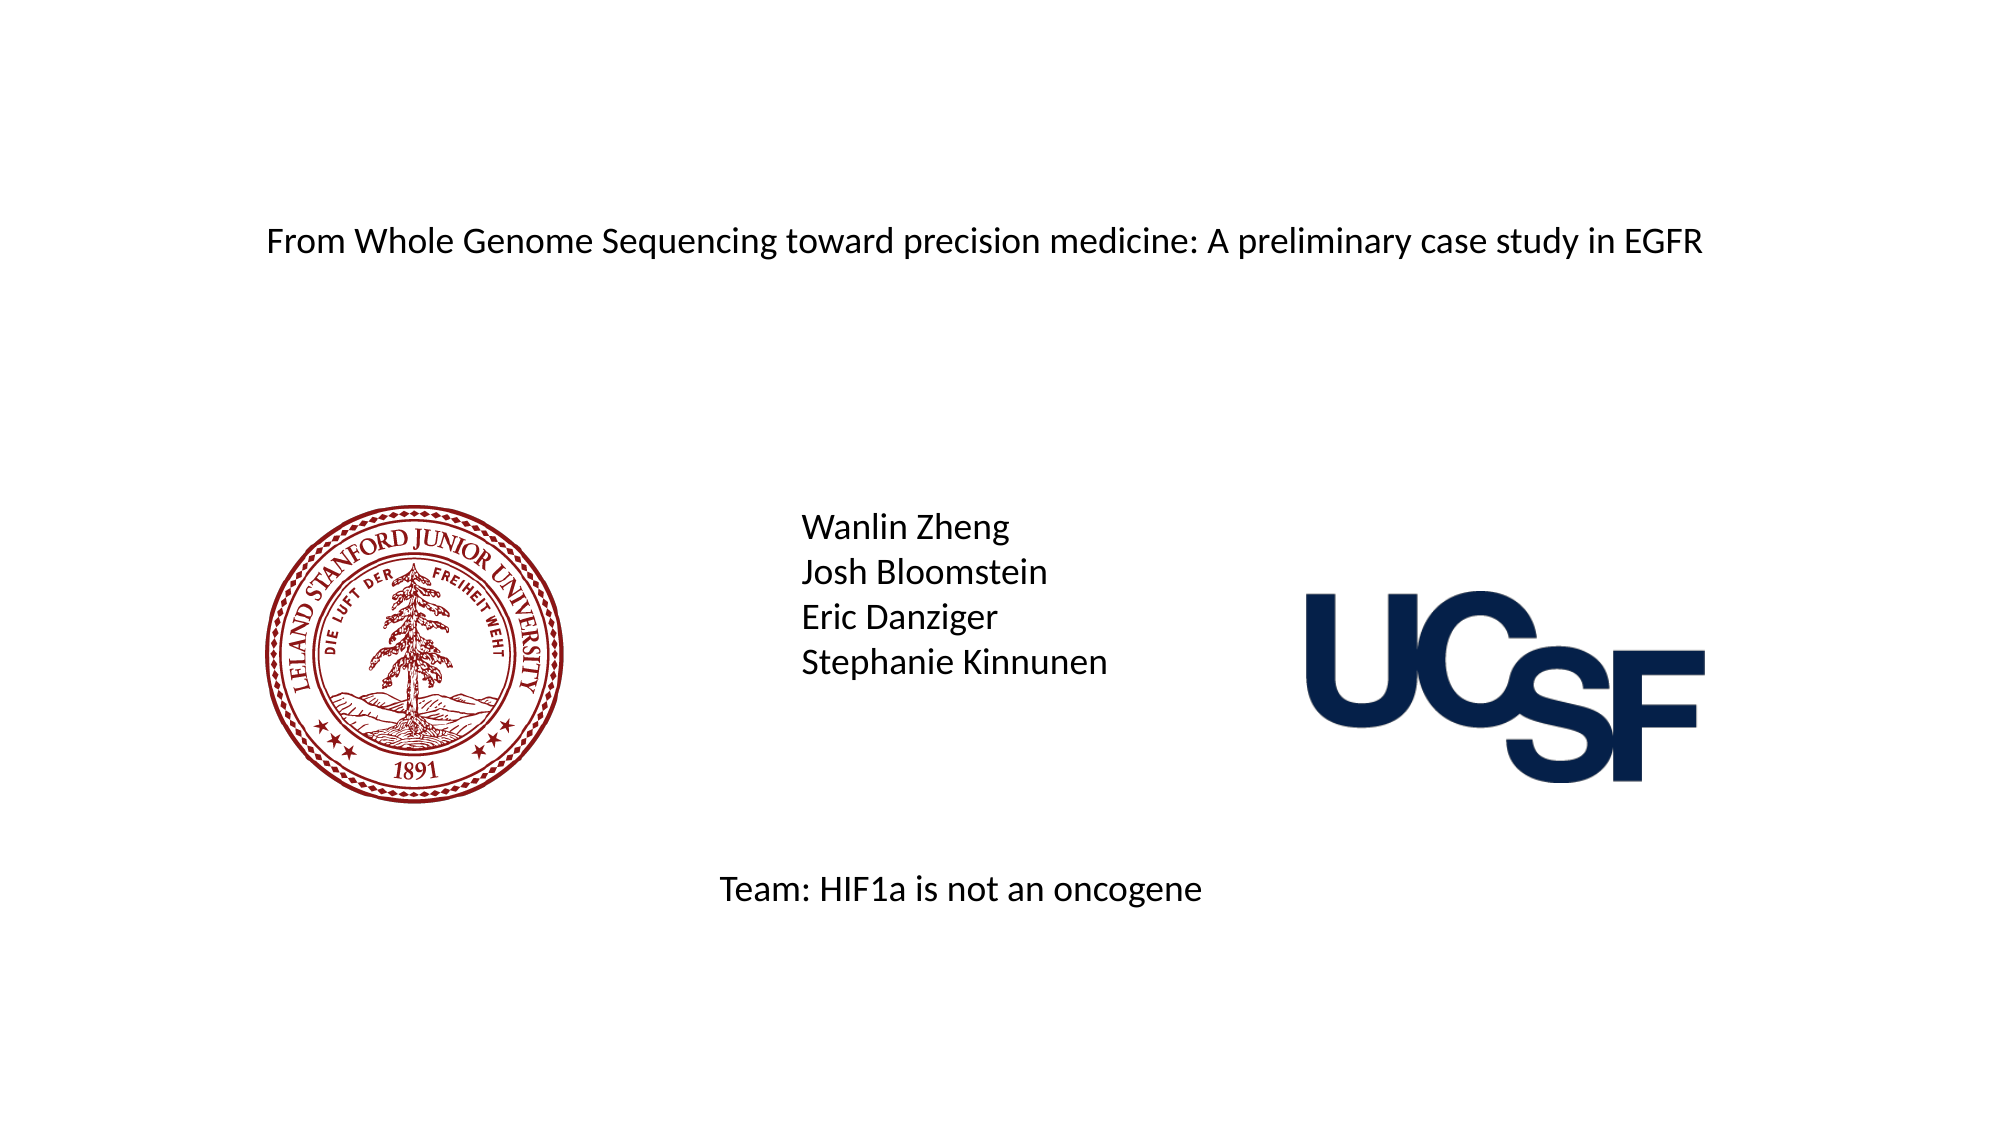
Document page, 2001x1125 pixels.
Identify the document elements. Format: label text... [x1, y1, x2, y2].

text_box Team: HIF1a is not an oncogene [704, 856, 1218, 917]
text_box Wanlin Zheng Josh Bloomstein Eric Danziger Stephanie Kinnunen [786, 494, 1185, 690]
picture [1306, 591, 1705, 783]
picture [234, 473, 594, 833]
text_box From Whole Genome Sequencing toward precision medicine: A preliminary case study in EGFR [251, 208, 1720, 269]
